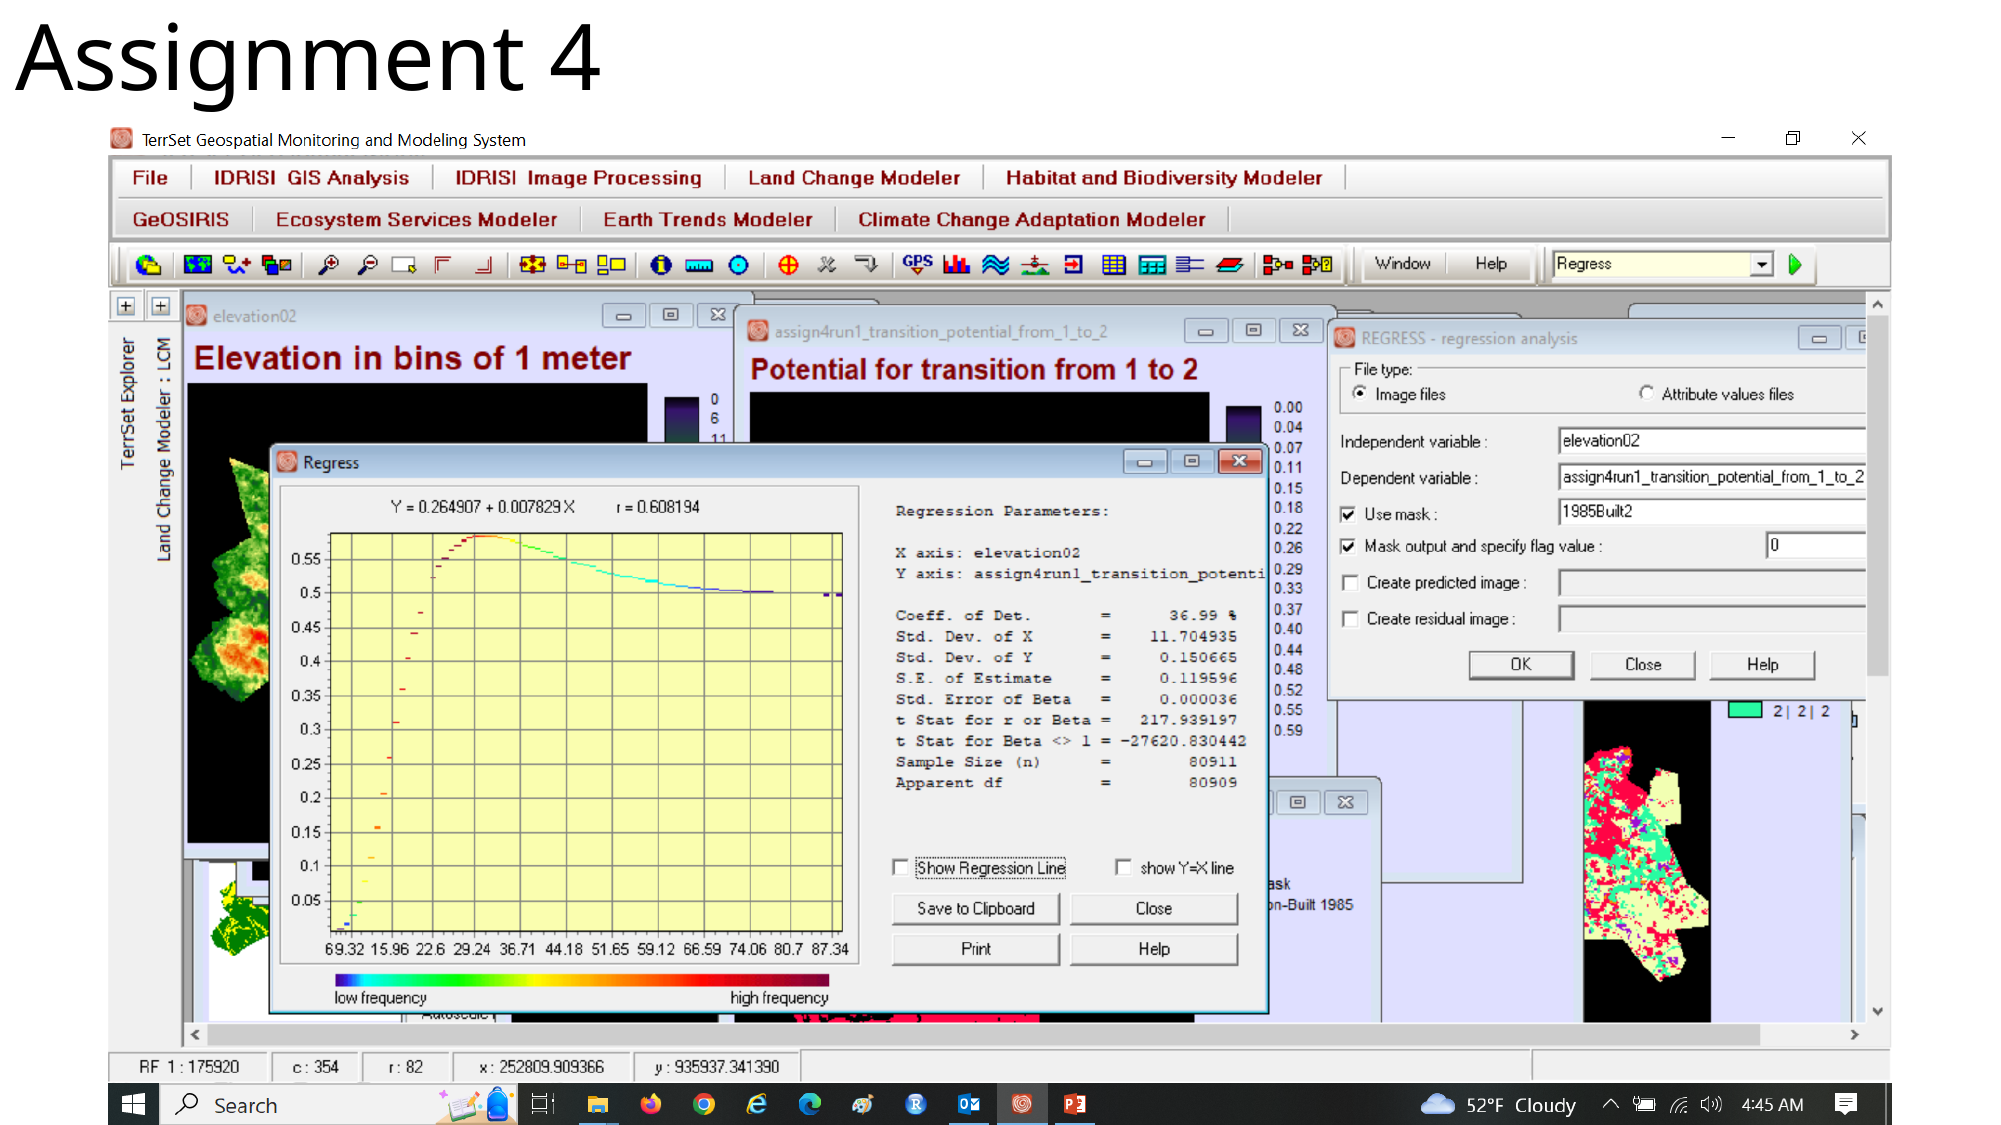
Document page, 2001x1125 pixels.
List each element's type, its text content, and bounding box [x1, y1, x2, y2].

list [108, 122, 1892, 1125]
title Assignment 4 [0, 0, 2000, 123]
